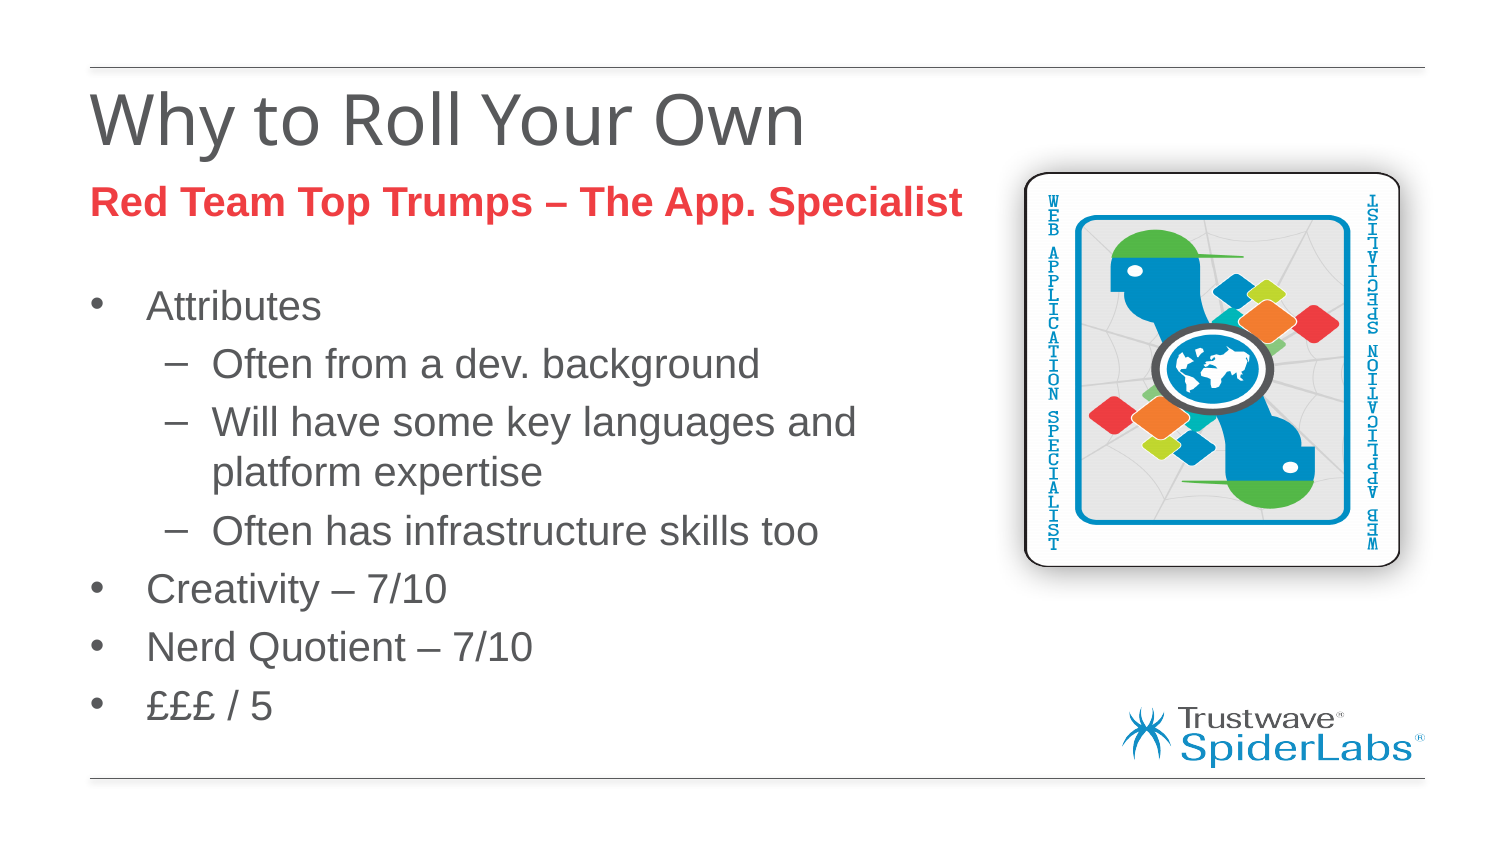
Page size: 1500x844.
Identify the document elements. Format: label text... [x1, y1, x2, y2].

list Attributes Often from a dev. background Will have some key languages and platform expertise Often has infrastructure skills too Creativity – 7/10 Nerd Quotient – 7/10 £££ / 5 [75, 270, 973, 701]
picture [1122, 707, 1425, 768]
title Why to Roll Your Own [75, 67, 1425, 177]
list Red Team Top Trumps – The App. Specialist [75, 166, 1015, 235]
picture [1023, 172, 1400, 567]
